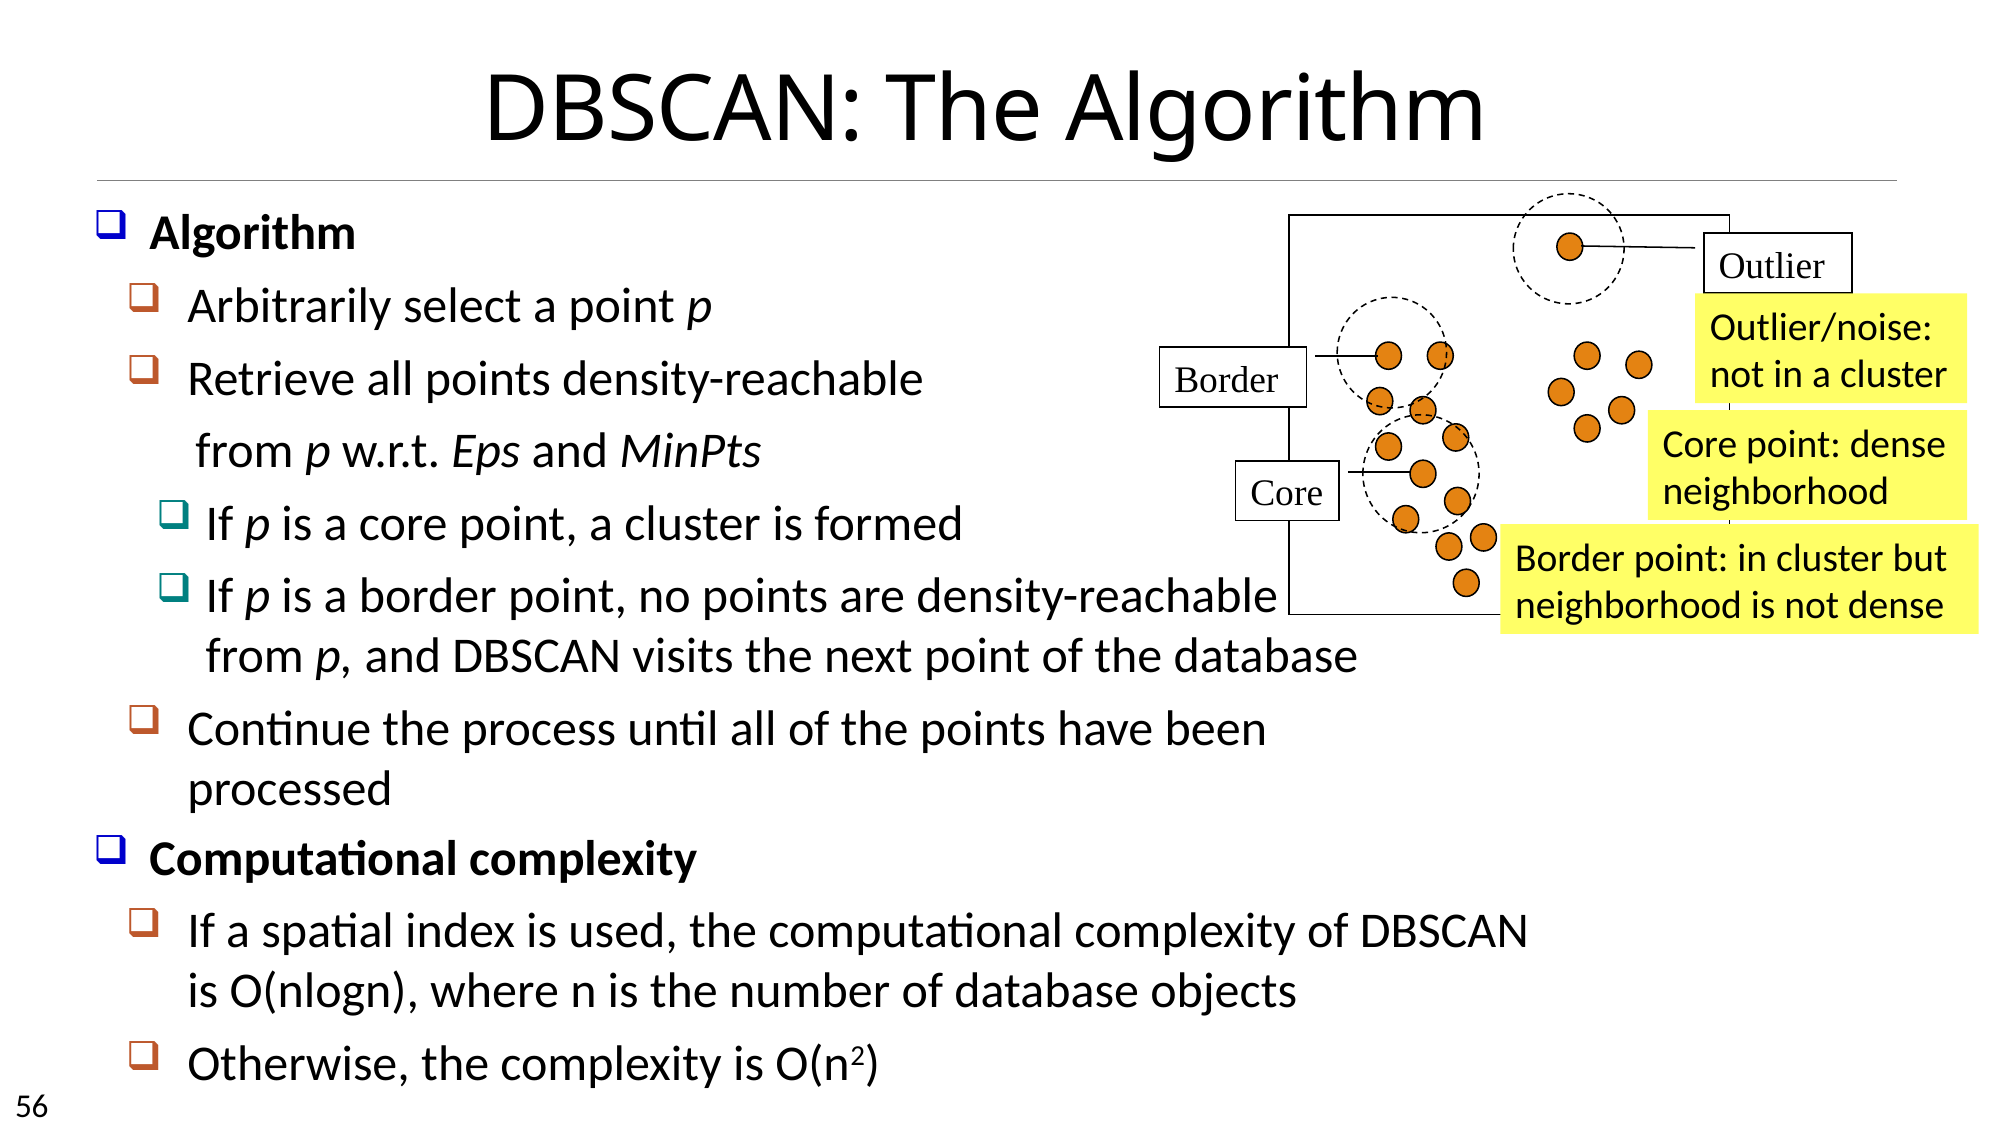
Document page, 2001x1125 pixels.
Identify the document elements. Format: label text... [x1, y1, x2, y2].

text_box Computational complexity If a spatial index is used, the computational complexity of DBSCAN is O(nlogn), where n is the number of database objects Otherwise, the complexity is O(n2) [78, 817, 1549, 1114]
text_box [1159, 193, 1980, 636]
title DBSCAN: The Algorithm [66, 62, 1905, 163]
list Algorithm Arbitrarily select a point p Retrieve all points density-reachable from p w.r.t. Eps and MinPts If p is a core point, a cluster is formed If p is a border point, no points are density-reachable from p, and DBSCAN visits the next point of the database Continue the process until all of the points have been processed [78, 192, 1387, 817]
